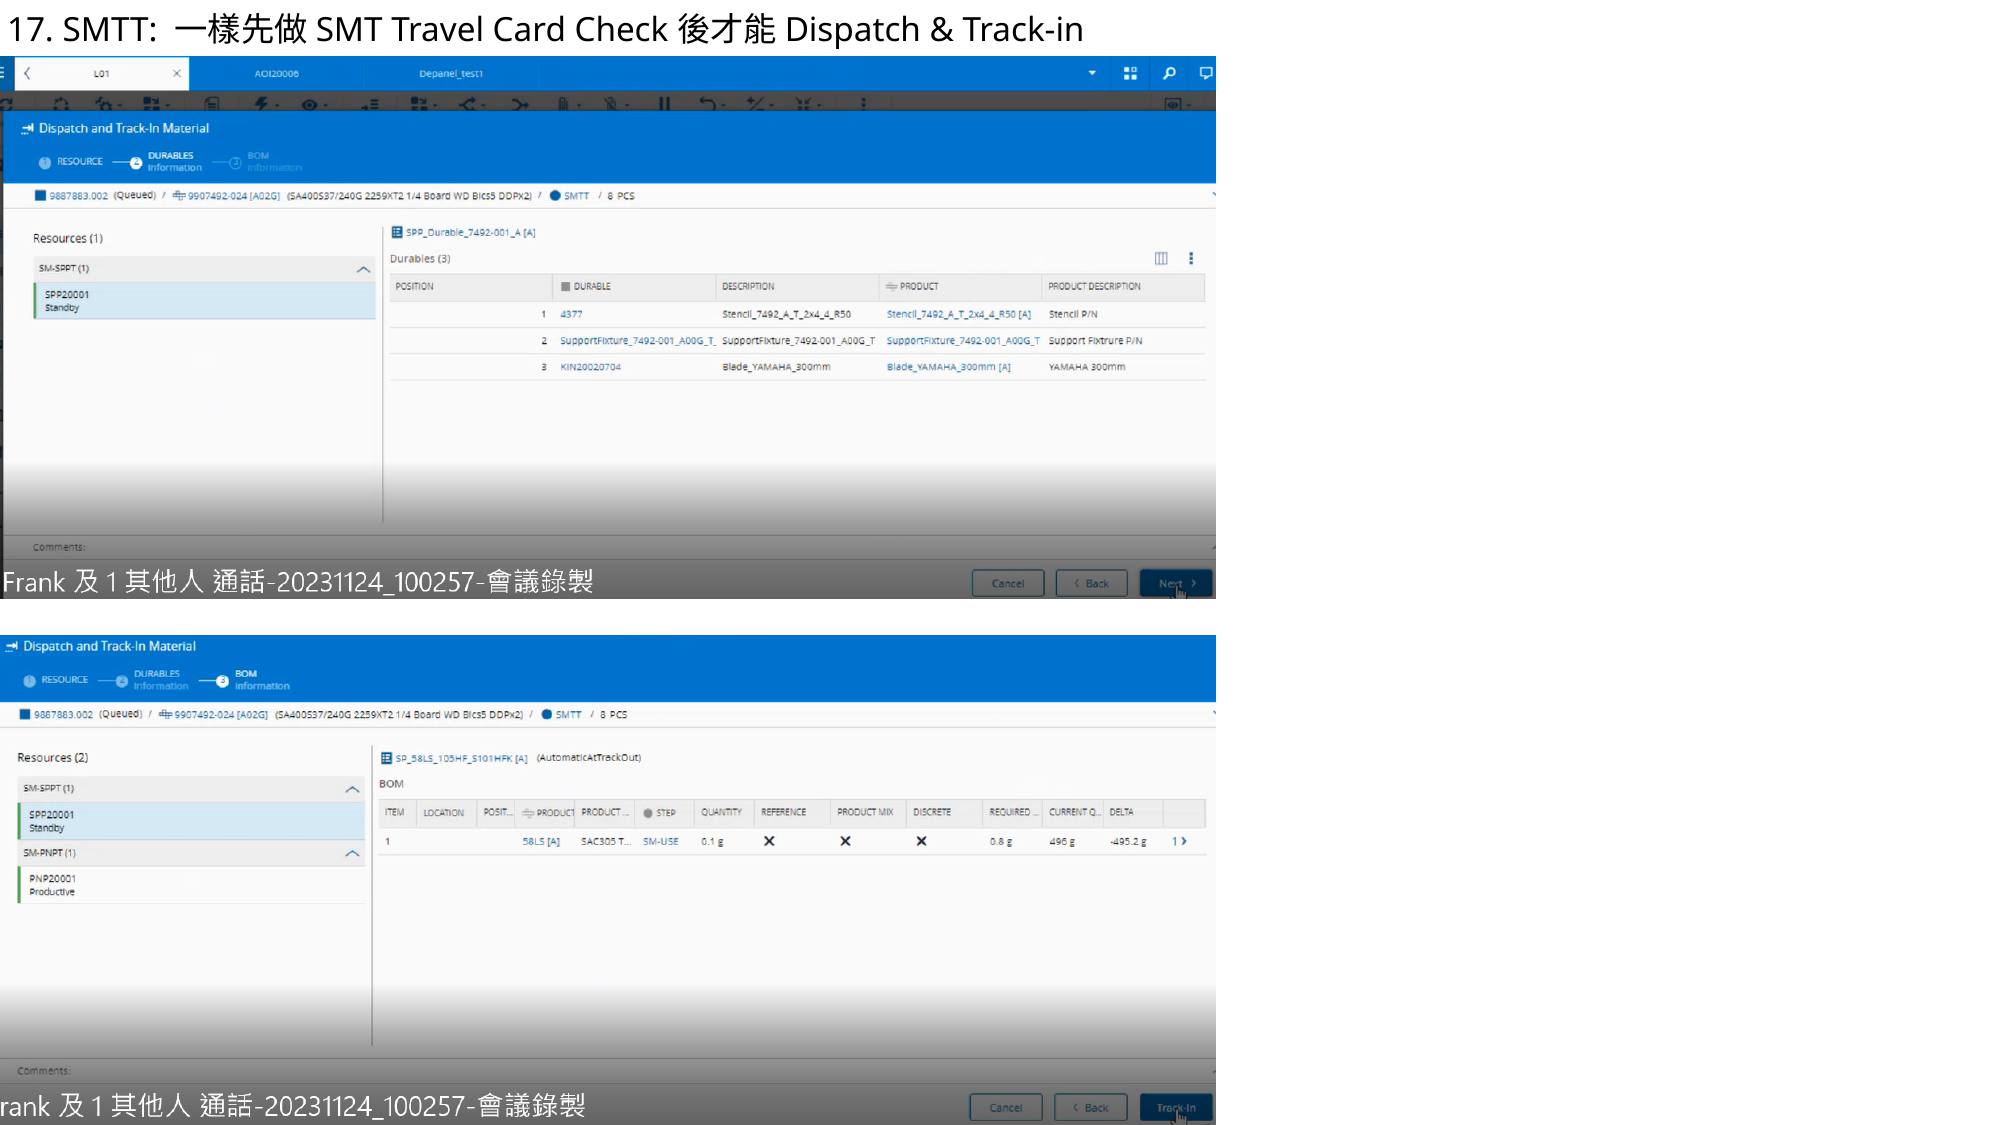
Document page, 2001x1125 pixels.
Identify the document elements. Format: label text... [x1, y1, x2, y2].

picture [0, 56, 1216, 599]
picture [0, 635, 1216, 1125]
text_box 17. SMTT: 一樣先做SMT Travel Card Check後才能Dispatch & Track-in [0, 0, 1100, 56]
